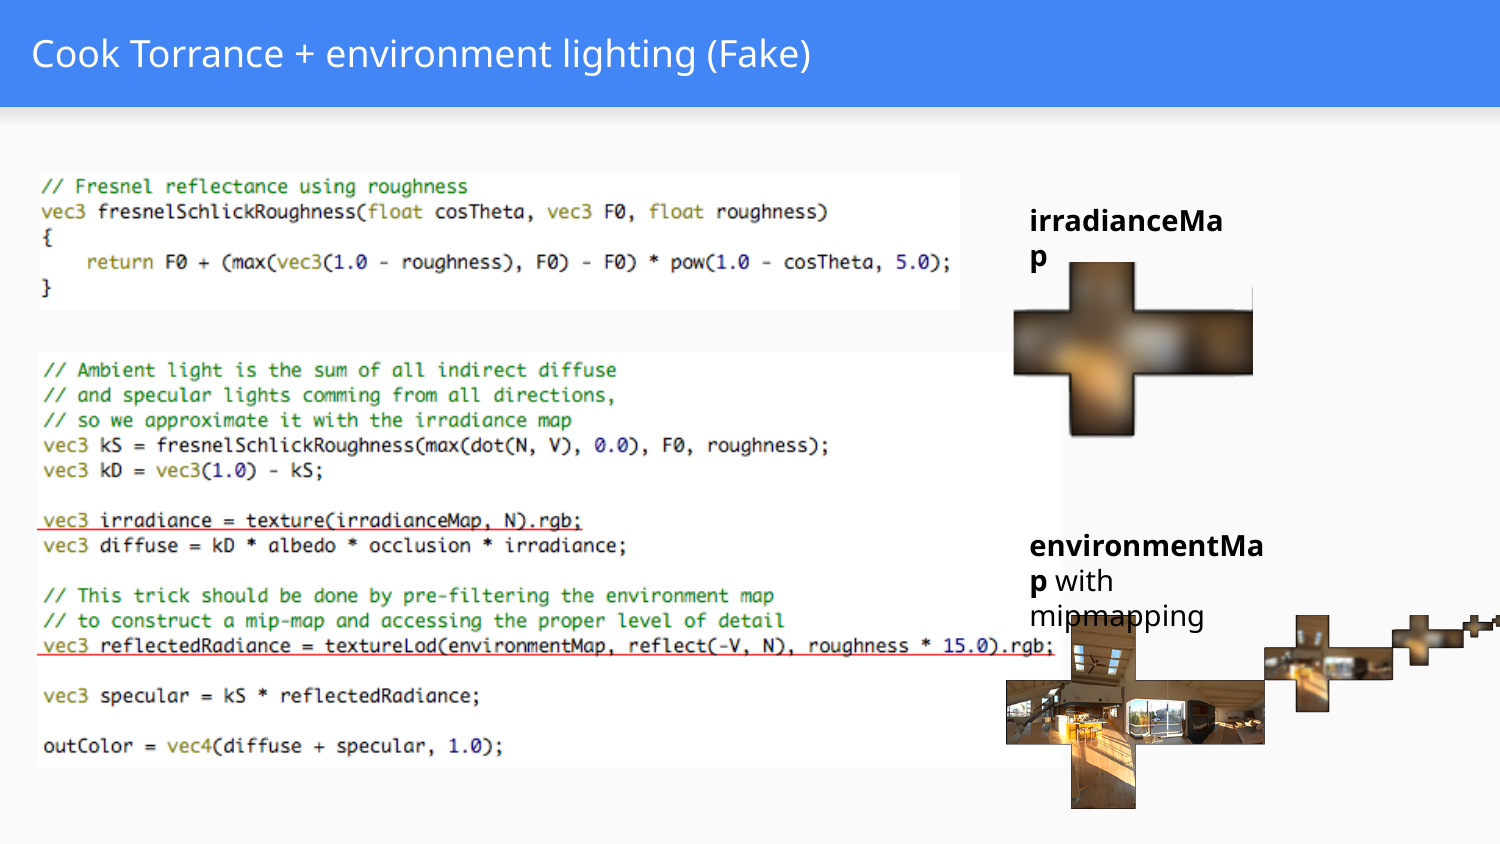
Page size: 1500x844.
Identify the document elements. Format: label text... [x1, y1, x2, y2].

picture [37, 262, 1500, 810]
title Cook Torrance + environment lighting (Fake) [16, 2, 1464, 102]
picture [40, 173, 960, 310]
text_box irradianceMap [1014, 187, 1254, 261]
text_box environmentMap with mipmapping [1066, 512, 1294, 614]
